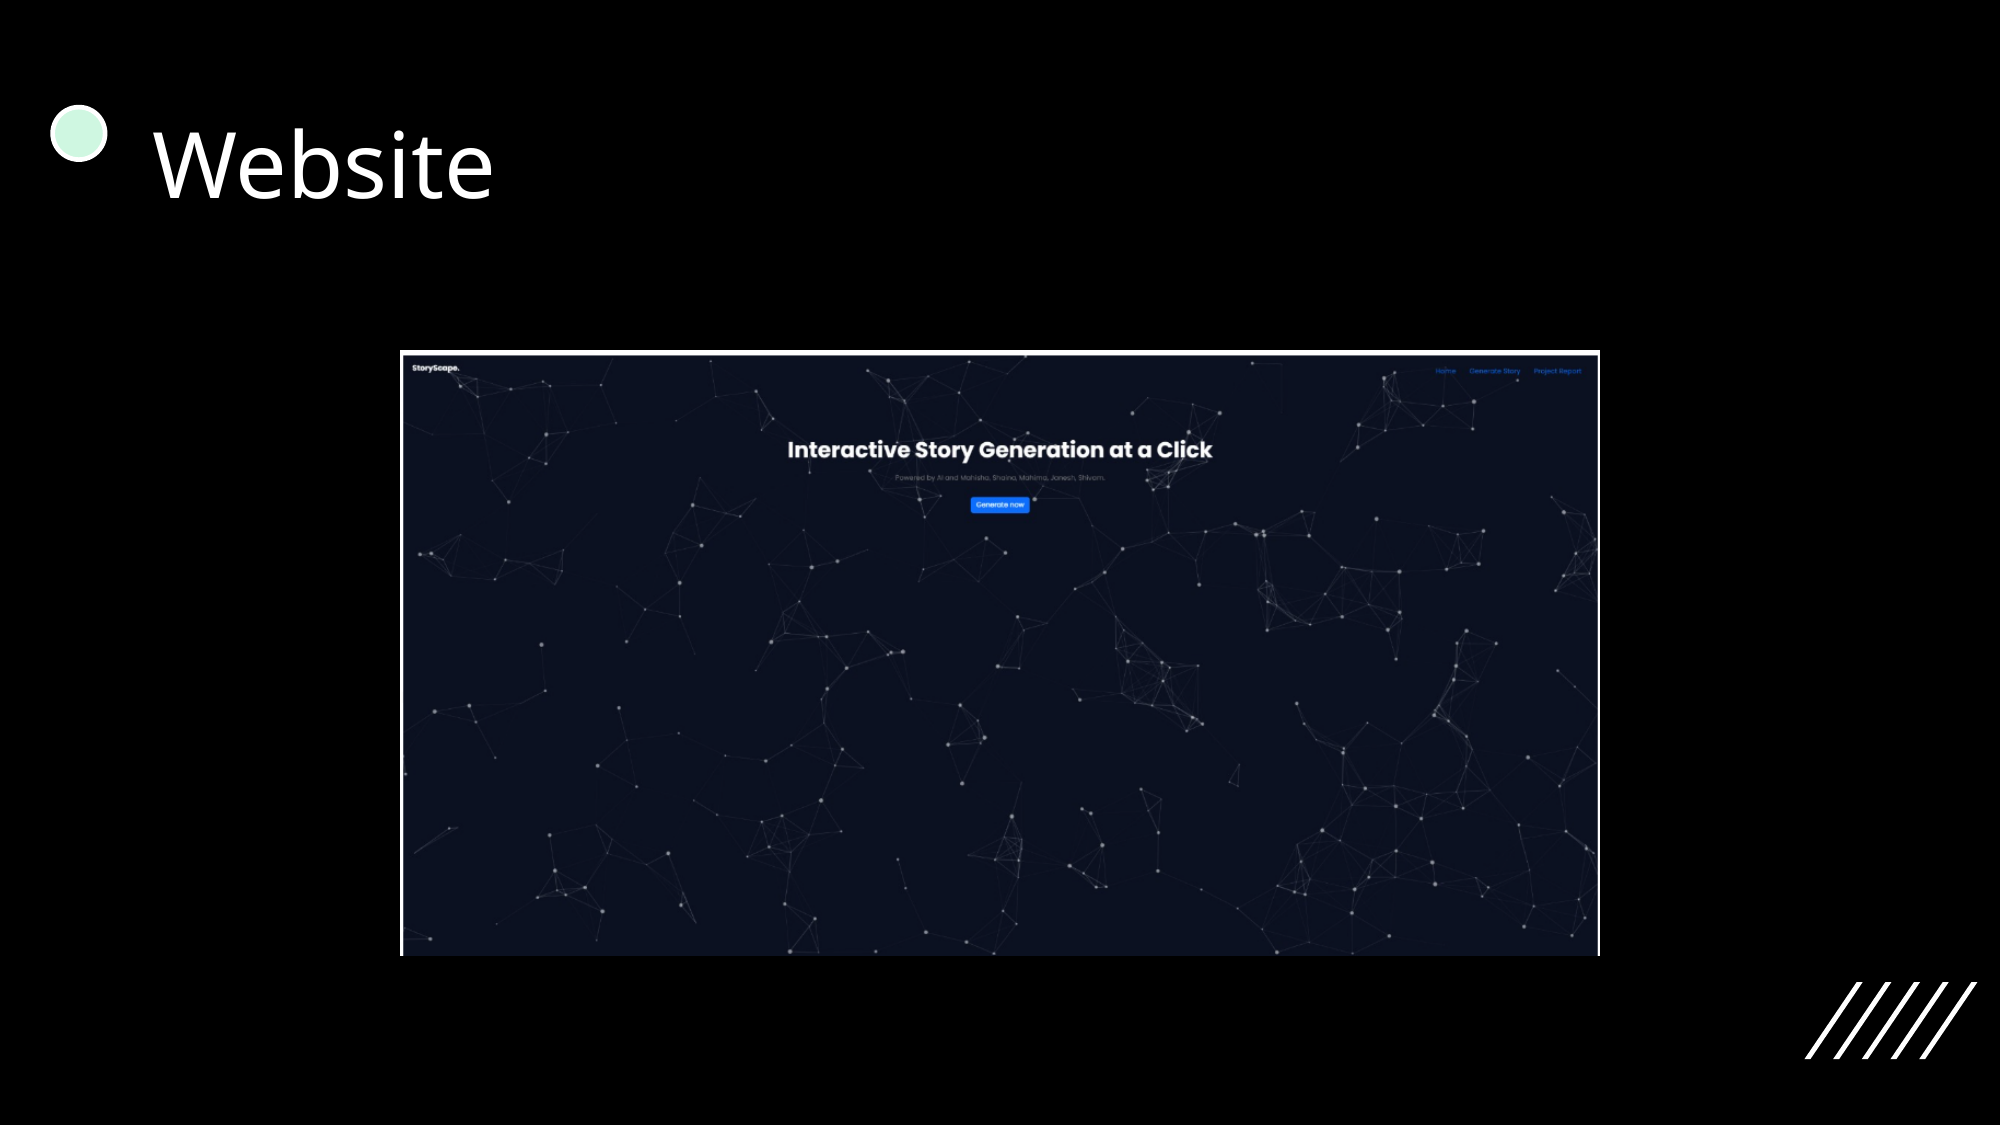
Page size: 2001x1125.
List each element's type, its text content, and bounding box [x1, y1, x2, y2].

picture [400, 350, 1600, 956]
title Website [137, 59, 1863, 278]
